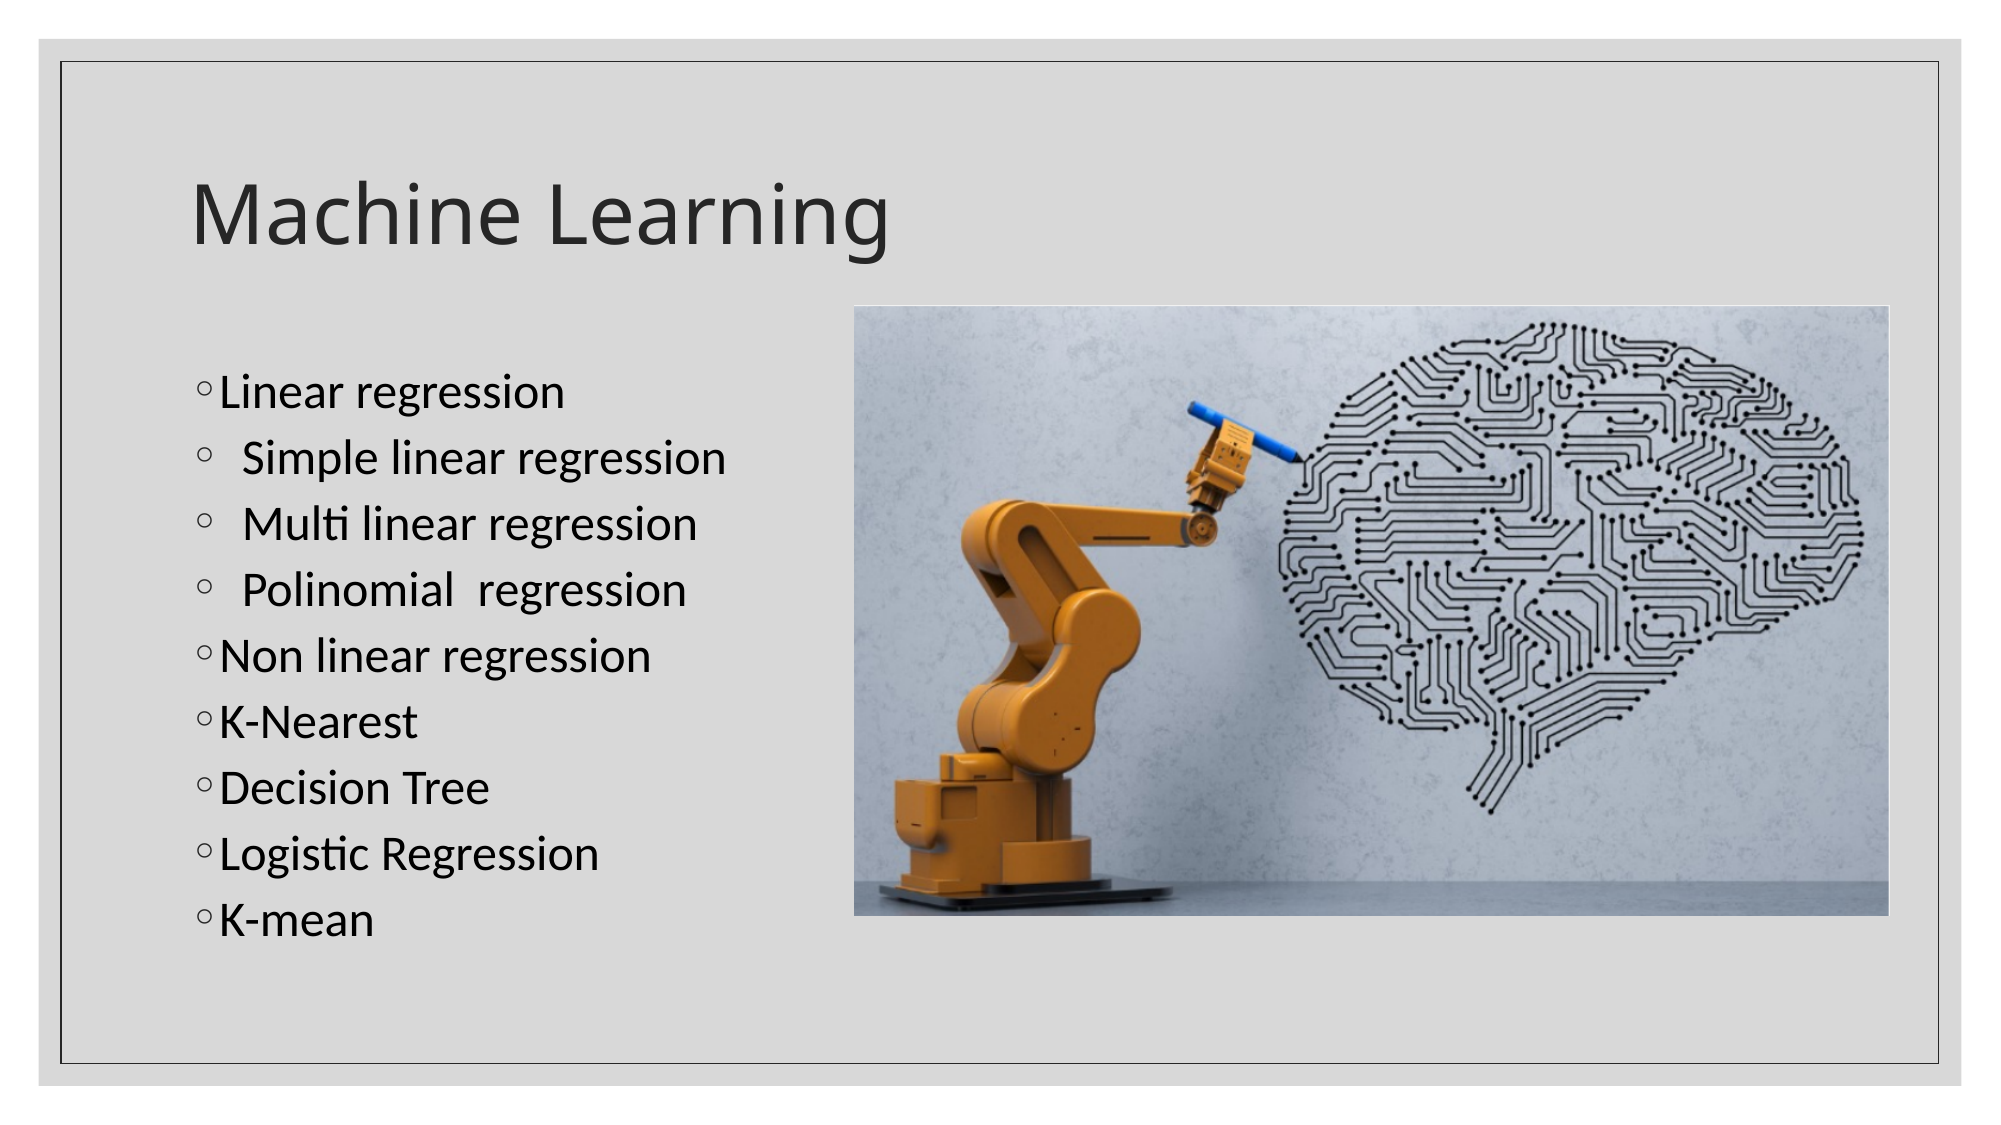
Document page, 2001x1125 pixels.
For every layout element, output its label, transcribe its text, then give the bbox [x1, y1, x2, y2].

list Linear regression Simple linear regression Multi linear regression Polinomial regression Non linear regression K-Nearest Decision Tree Logistic Regression K-mean [174, 345, 1825, 977]
picture [854, 305, 1890, 916]
title Machine Learning [174, 105, 1825, 331]
